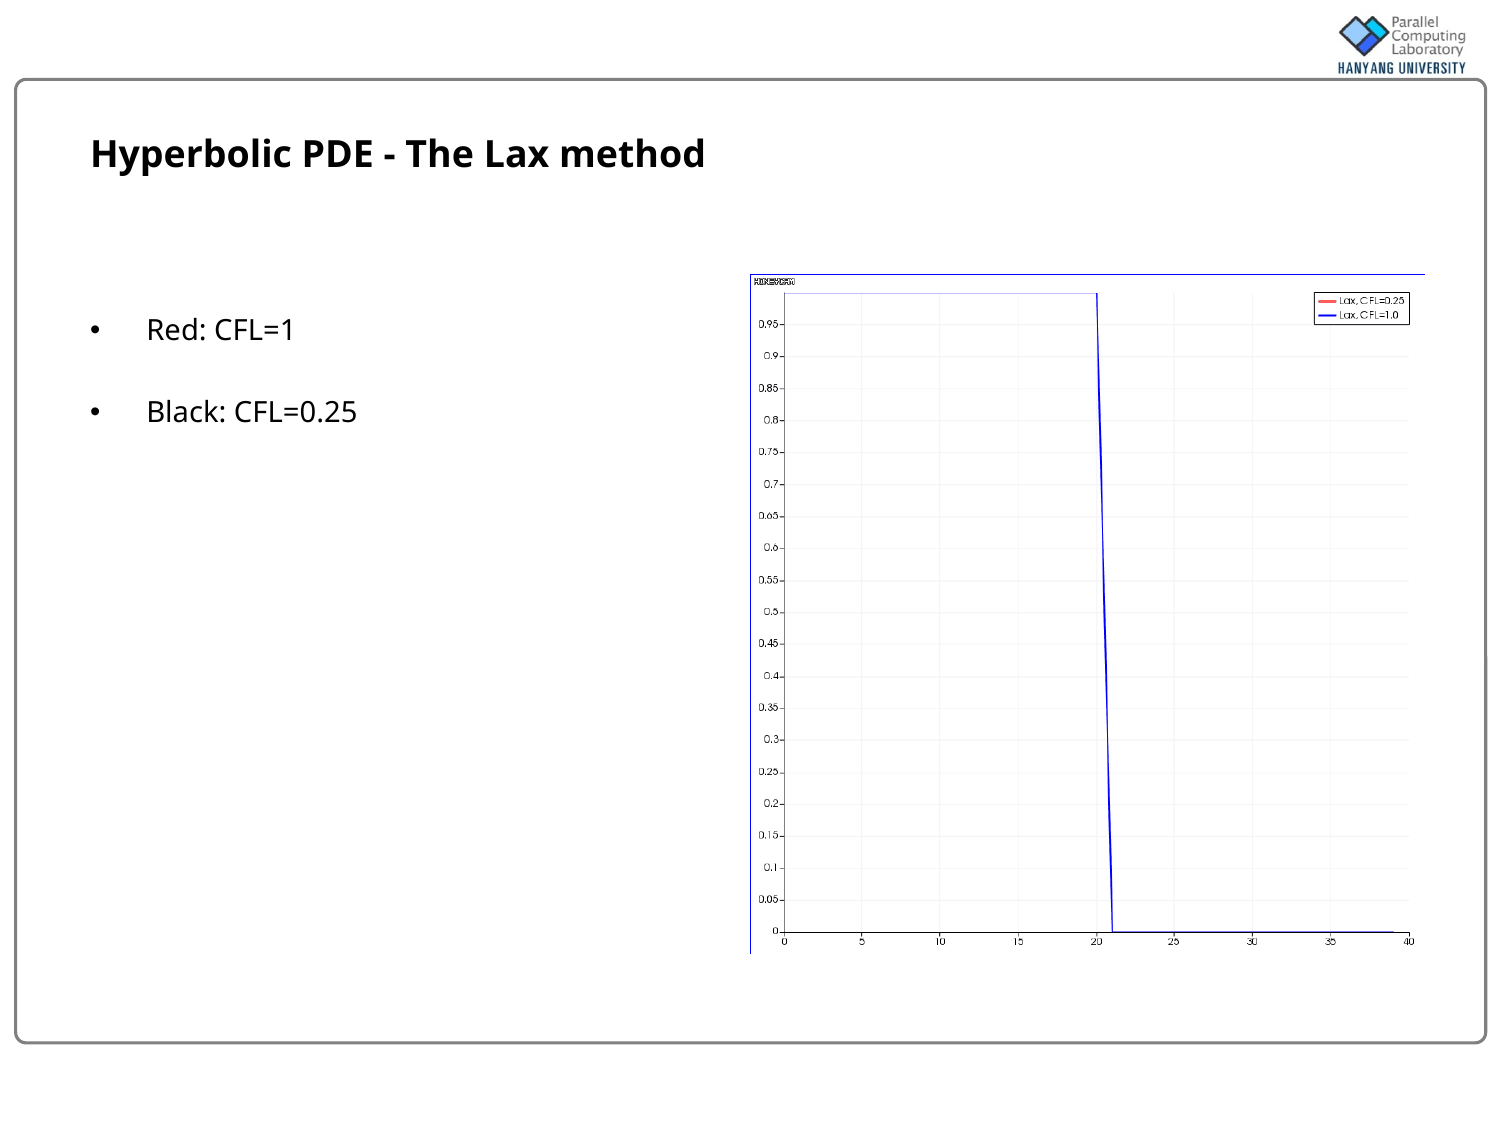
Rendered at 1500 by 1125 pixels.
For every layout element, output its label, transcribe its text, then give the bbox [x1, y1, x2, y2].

picture [1335, 10, 1469, 77]
picture [749, 273, 1426, 954]
title Hyperbolic PDE - The Lax method [74, 128, 1426, 177]
